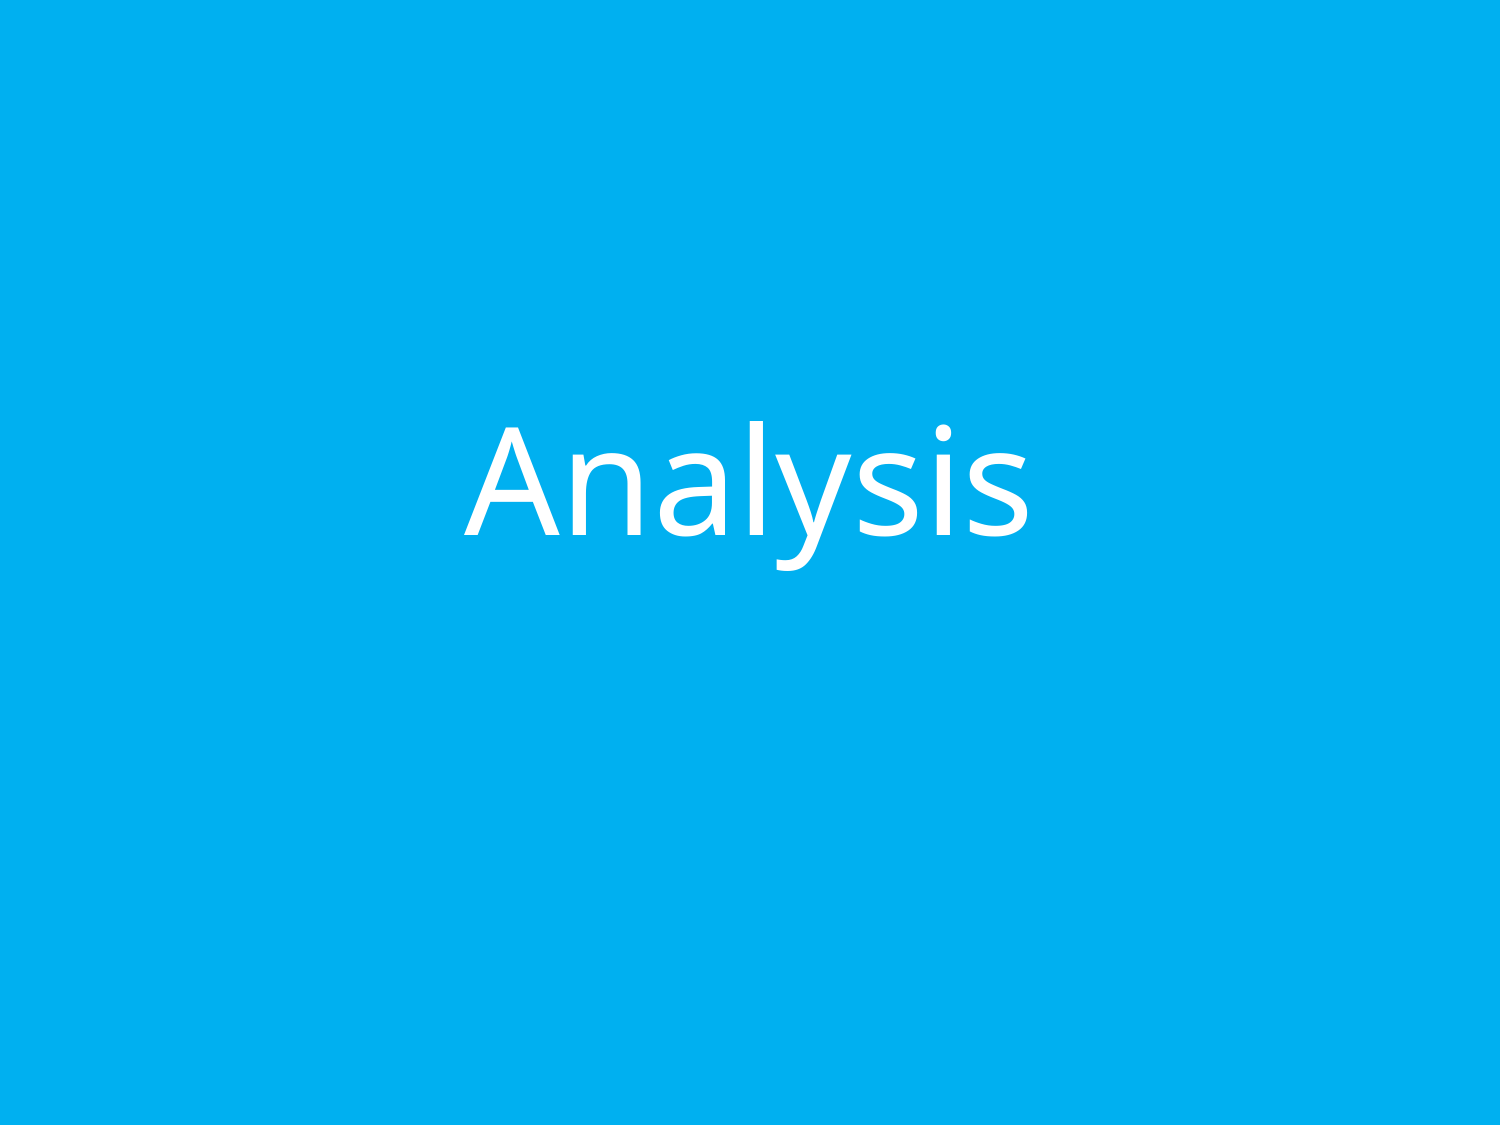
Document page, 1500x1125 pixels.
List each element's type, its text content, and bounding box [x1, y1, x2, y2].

title Analysis [112, 184, 1388, 576]
